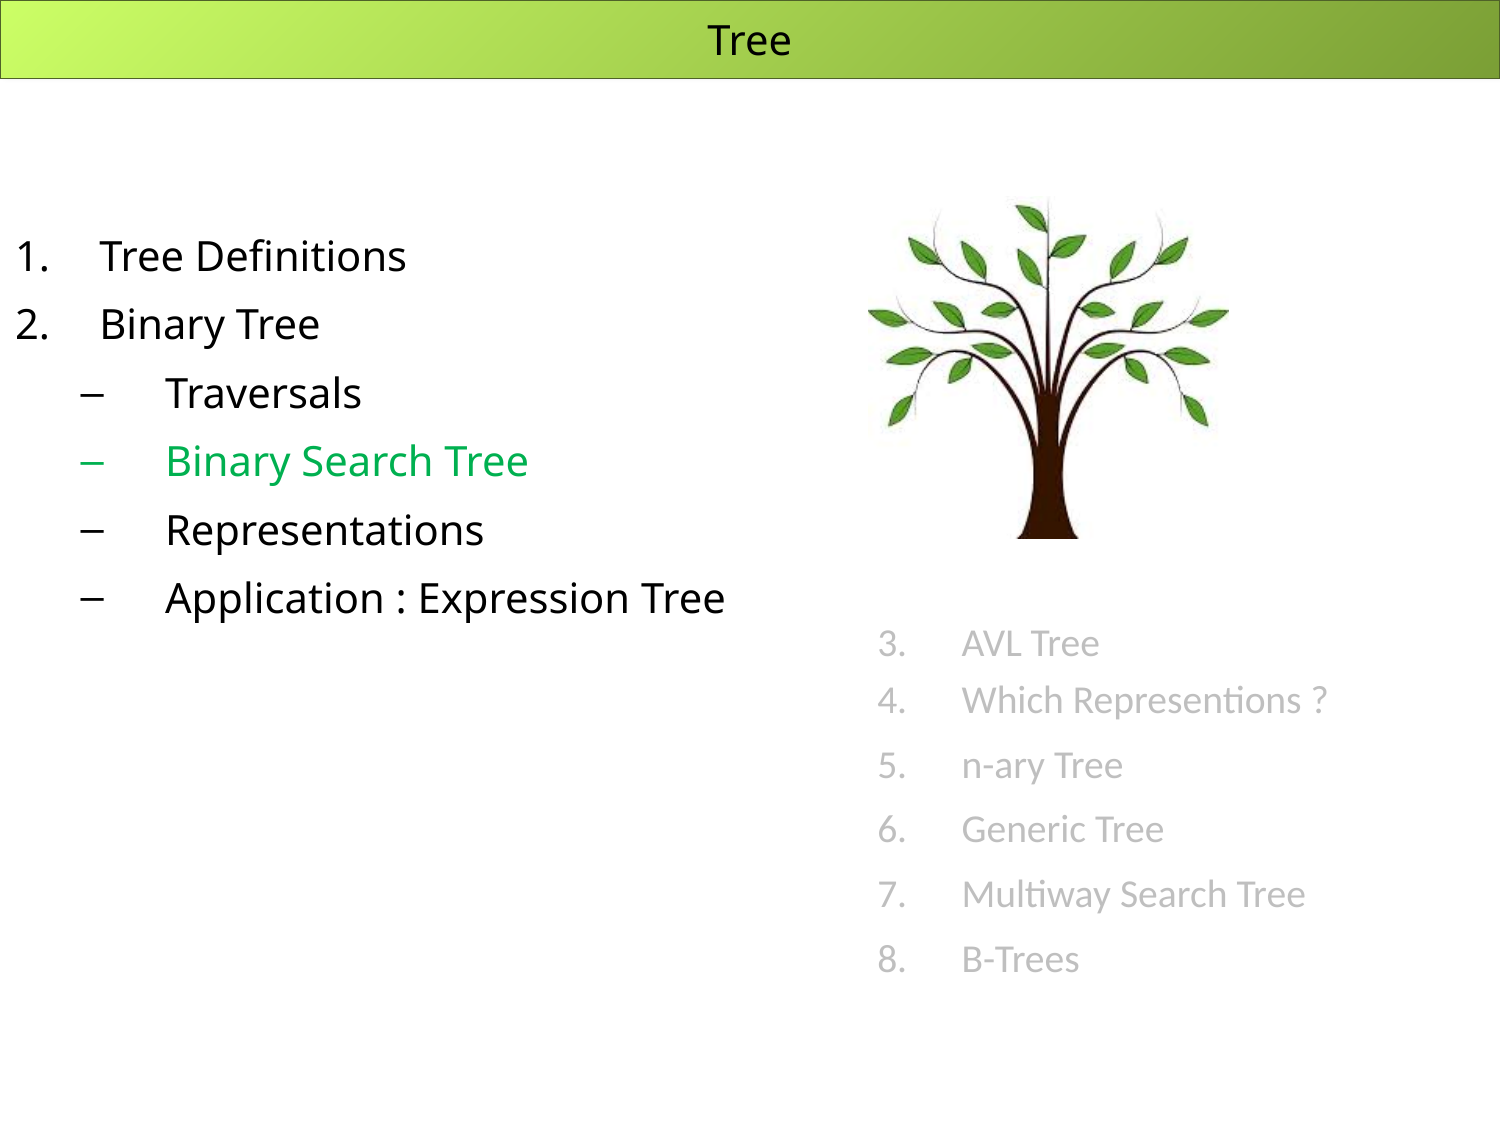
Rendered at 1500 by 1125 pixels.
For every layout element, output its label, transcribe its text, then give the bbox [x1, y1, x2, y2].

picture [867, 195, 1230, 539]
text_box AVL Tree Which Representions ? n-ary Tree Generic Tree Multiway Search Tree B-Trees [862, 599, 1425, 988]
title Tree [0, 0, 1500, 79]
list Tree Definitions Binary Tree Traversals Binary Search Tree Representations Application : Expression Tree [0, 212, 850, 663]
